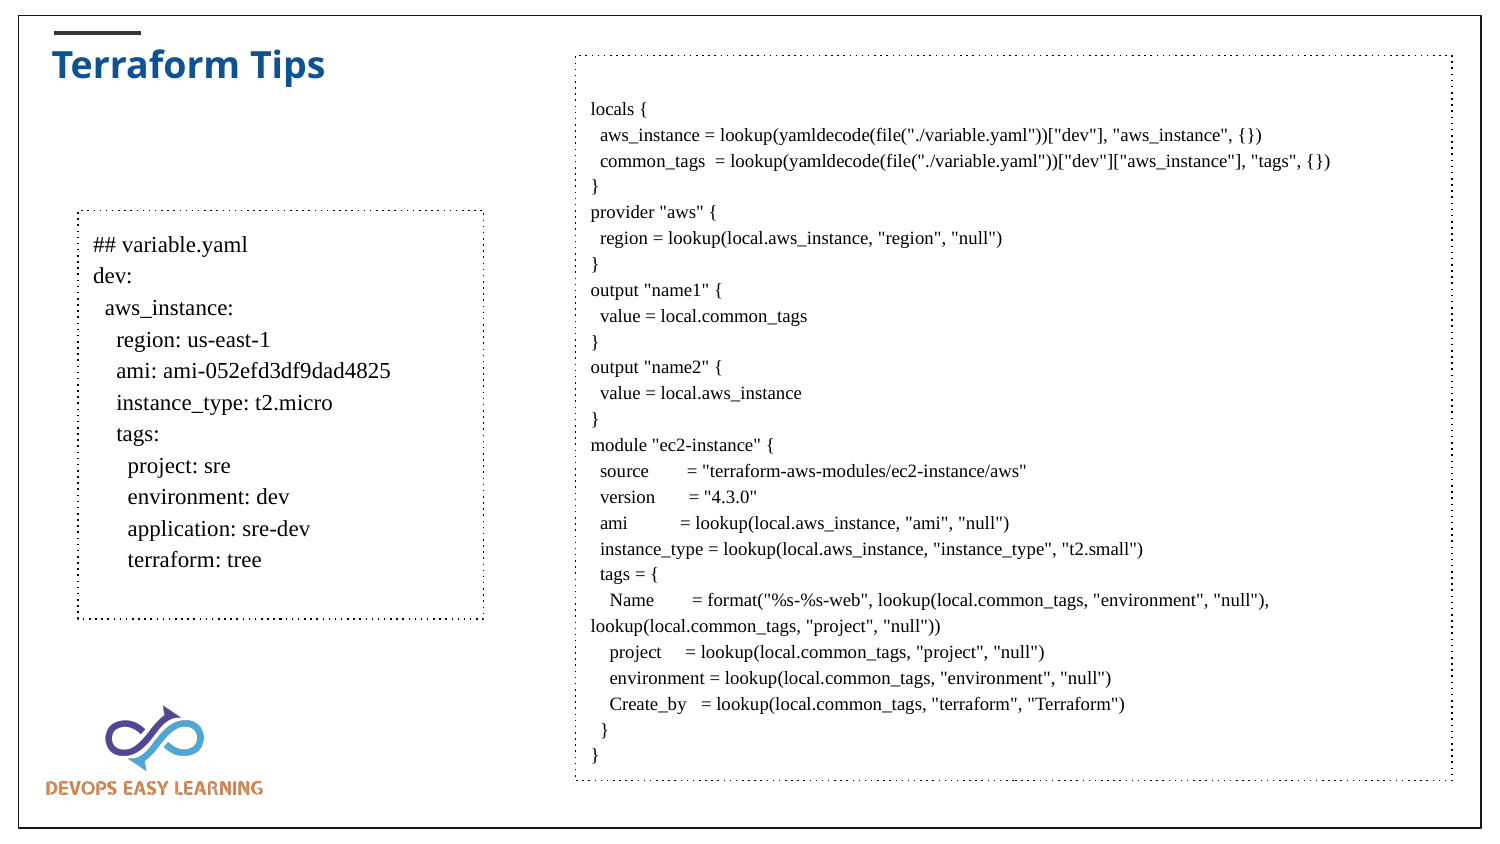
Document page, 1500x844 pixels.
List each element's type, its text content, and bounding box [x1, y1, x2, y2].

text_box Terraform Tips [36, 33, 1220, 94]
text_box ## variable.yaml dev: aws_instance: region: us-east-1 ami: ami-052efd3df9dad4825 instance_type: t2.micro tags: project: sre environment: dev application: sre-dev terraform: tree [78, 210, 484, 619]
text_box locals { aws_instance = lookup(yamldecode(file("./variable.yaml"))["dev"], "aws_instance", {}) common_tags = lookup(yamldecode(file("./variable.yaml"))["dev"]["aws_instance"], "tags", {}) } provider "aws" { region = lookup(local.aws_instance, "region", "null") } output "name1" { value = local.common_tags } output "name2" { value = local.aws_instance } module "ec2-instance" { source = "terraform-aws-modules/ec2-instance/aws" version = "4.3.0" ami = lookup(local.aws_instance, "ami", "null") instance_type = lookup(local.aws_instance, "instance_type", "t2.small") tags = { Name = format("%s-%s-web", lookup(local.common_tags, "environment", "null"), lookup(local.common_tags, "project", "null")) project = lookup(local.common_tags, "project", "null") environment = lookup(local.common_tags, "environment", "null") Create_by = lookup(local.common_tags, "terraform", "Terraform") } } [575, 55, 1452, 781]
text_box [18, 15, 1482, 829]
picture [36, 695, 273, 814]
